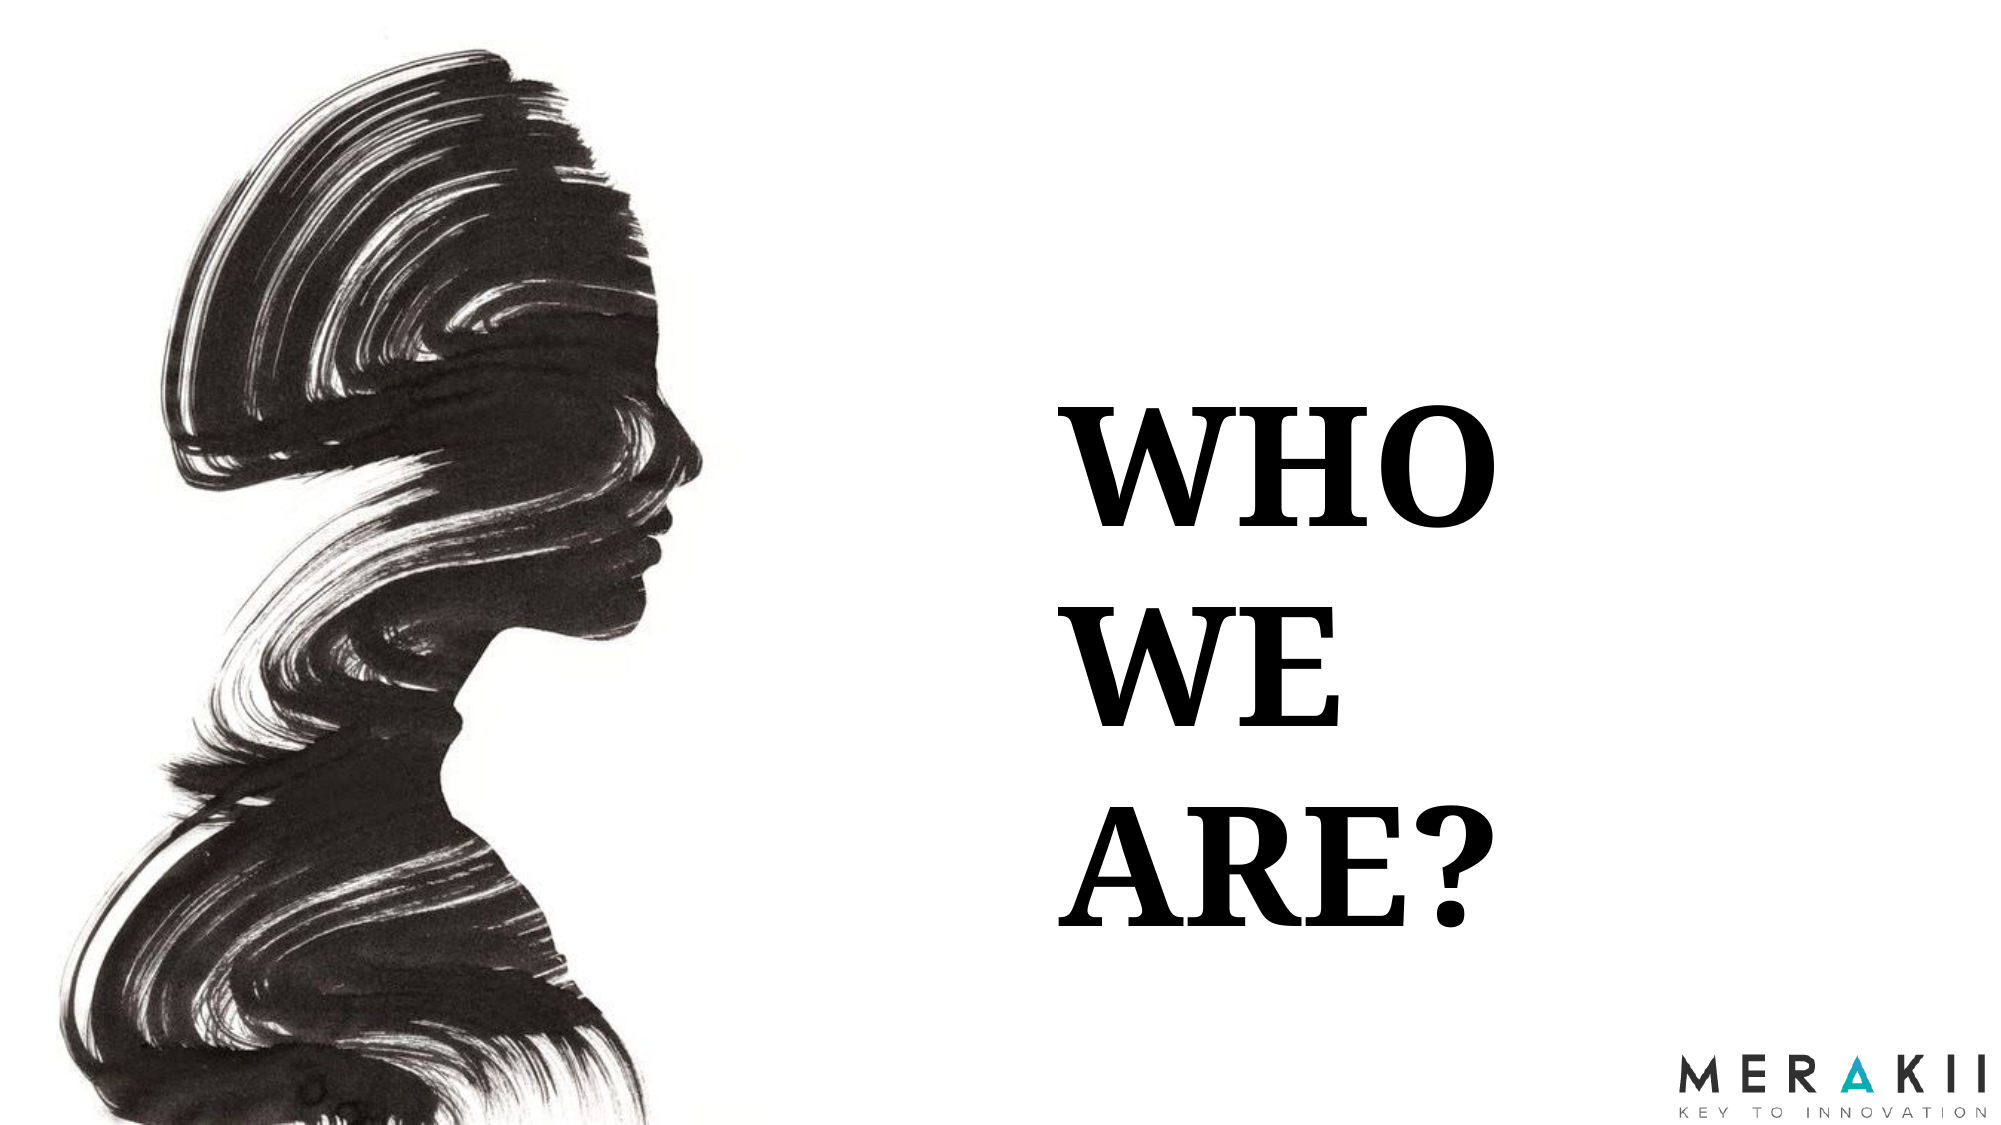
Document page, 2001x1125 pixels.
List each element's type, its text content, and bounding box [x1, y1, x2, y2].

picture [1662, 1049, 2000, 1125]
picture [8, 16, 772, 1125]
text_box WHO WE ARE? [1043, 352, 1832, 968]
